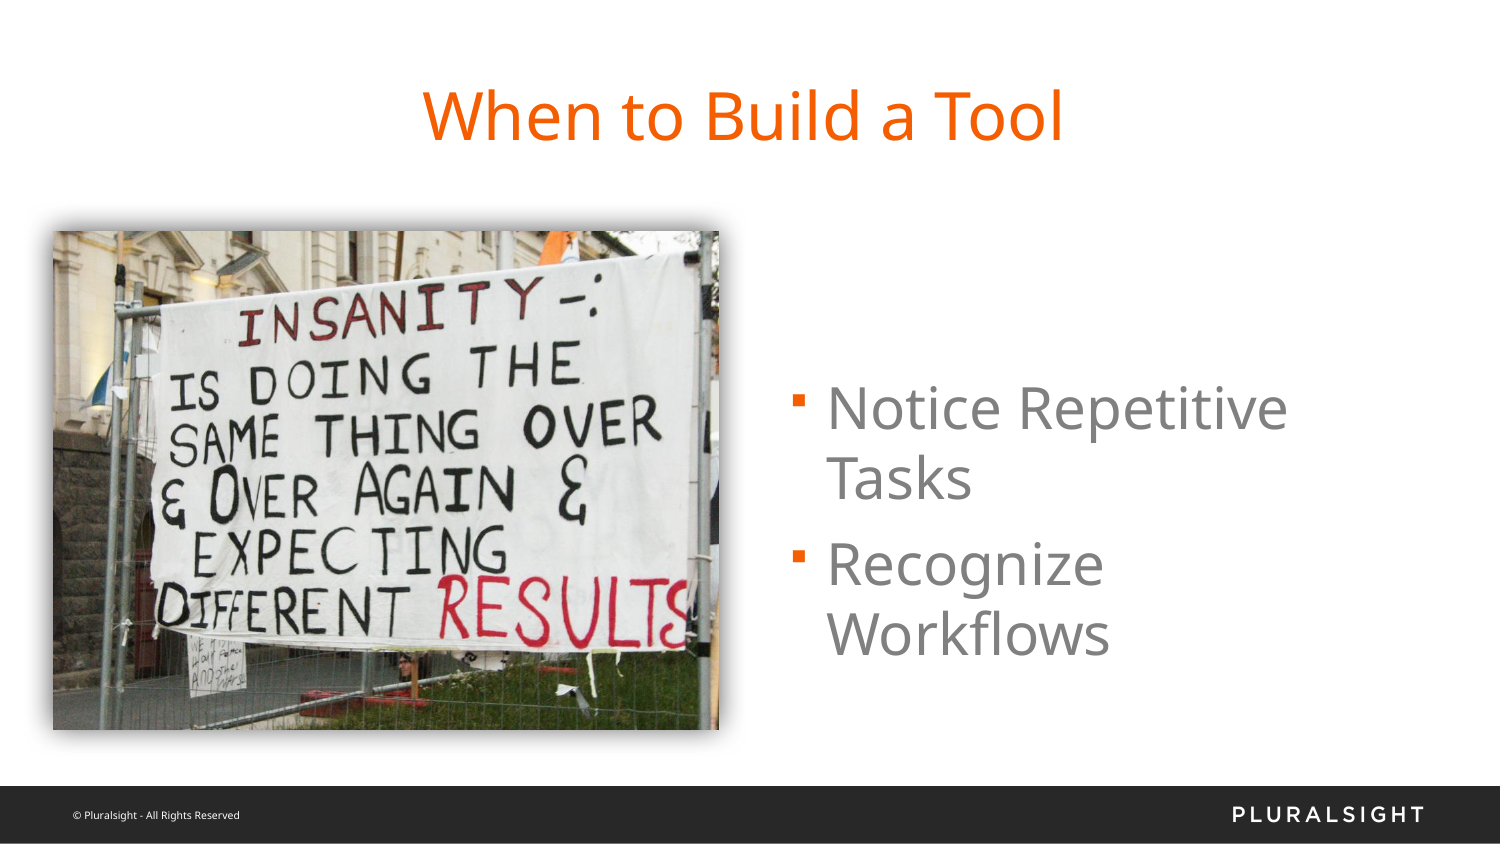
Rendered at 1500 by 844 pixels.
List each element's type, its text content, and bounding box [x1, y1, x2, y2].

title When to Build a Tool [76, 23, 1427, 217]
picture [1230, 804, 1426, 825]
list Notice Repetitive Tasks Recognize Workflows [789, 370, 1388, 543]
picture [53, 230, 720, 730]
